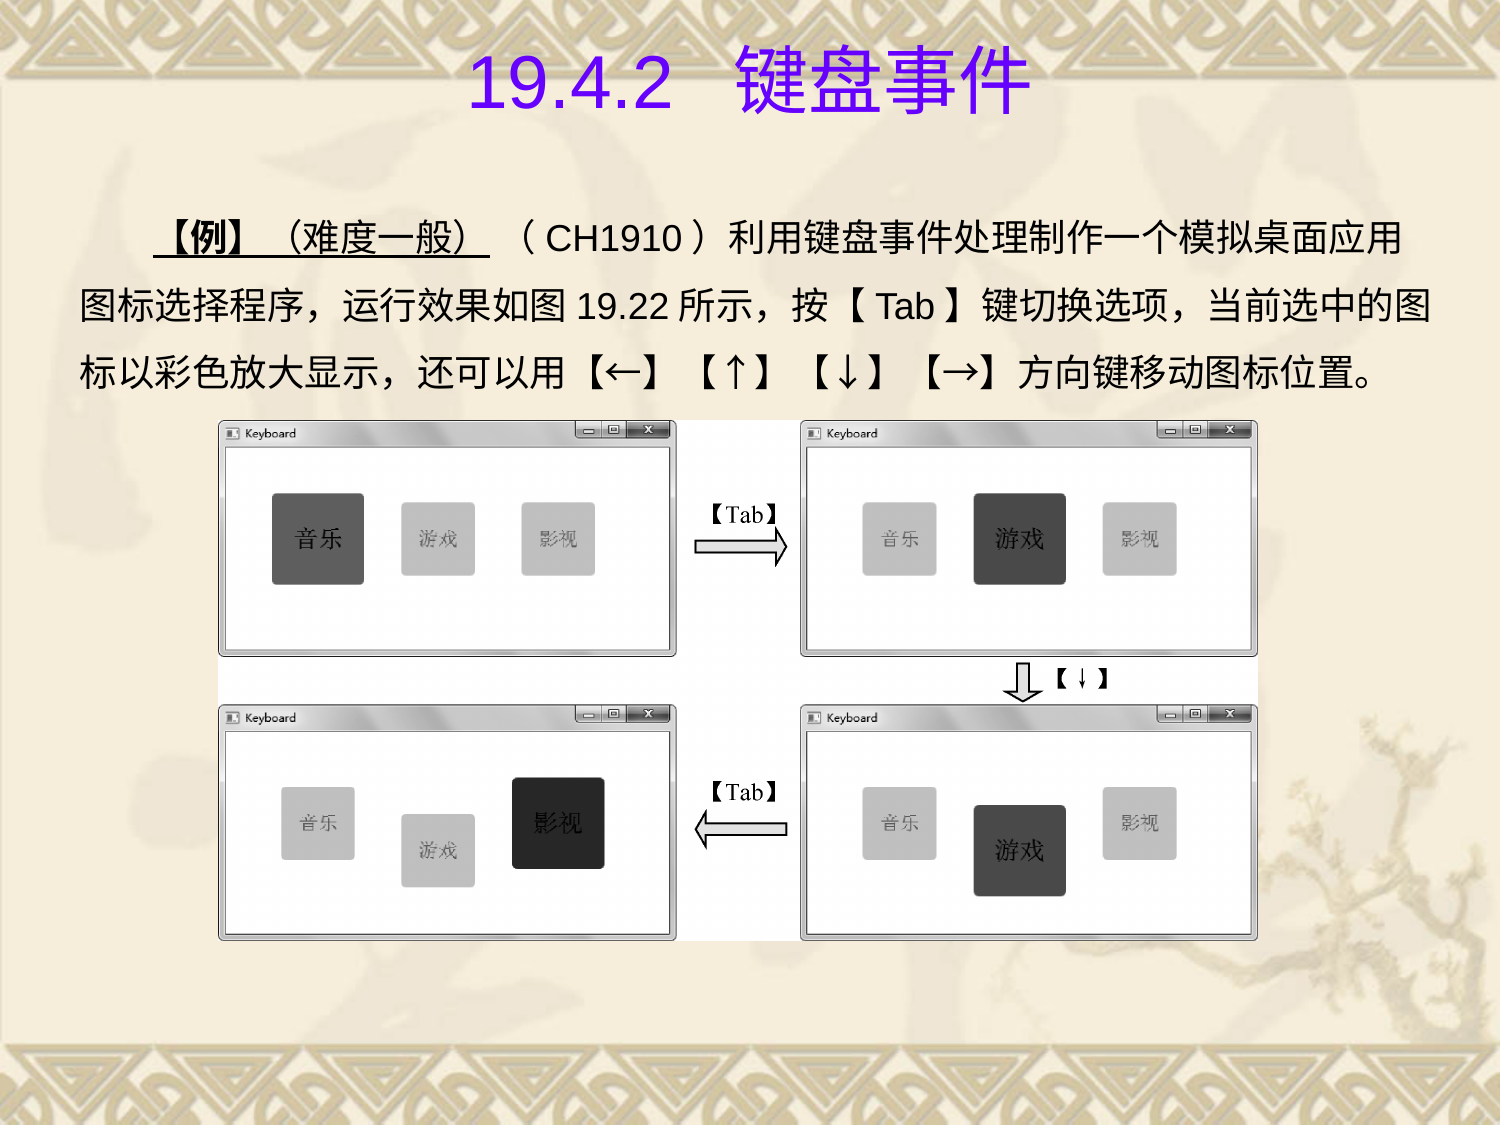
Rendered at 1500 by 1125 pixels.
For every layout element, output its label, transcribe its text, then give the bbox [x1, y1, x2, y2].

picture [0, 0, 1500, 1125]
text_box 【例】（难度一般） （CH1910）利用键盘事件处理制作一个模拟桌面应用图标选择程序，运行效果如图19.22所示，按【Tab】键切换选项，当前选中的图标以彩色放大显示，还可以用【←】【↑】【↓】【→】方向键移动图标位置。 [64, 184, 1447, 470]
title 19.4.2 键盘事件 [49, 7, 1451, 149]
